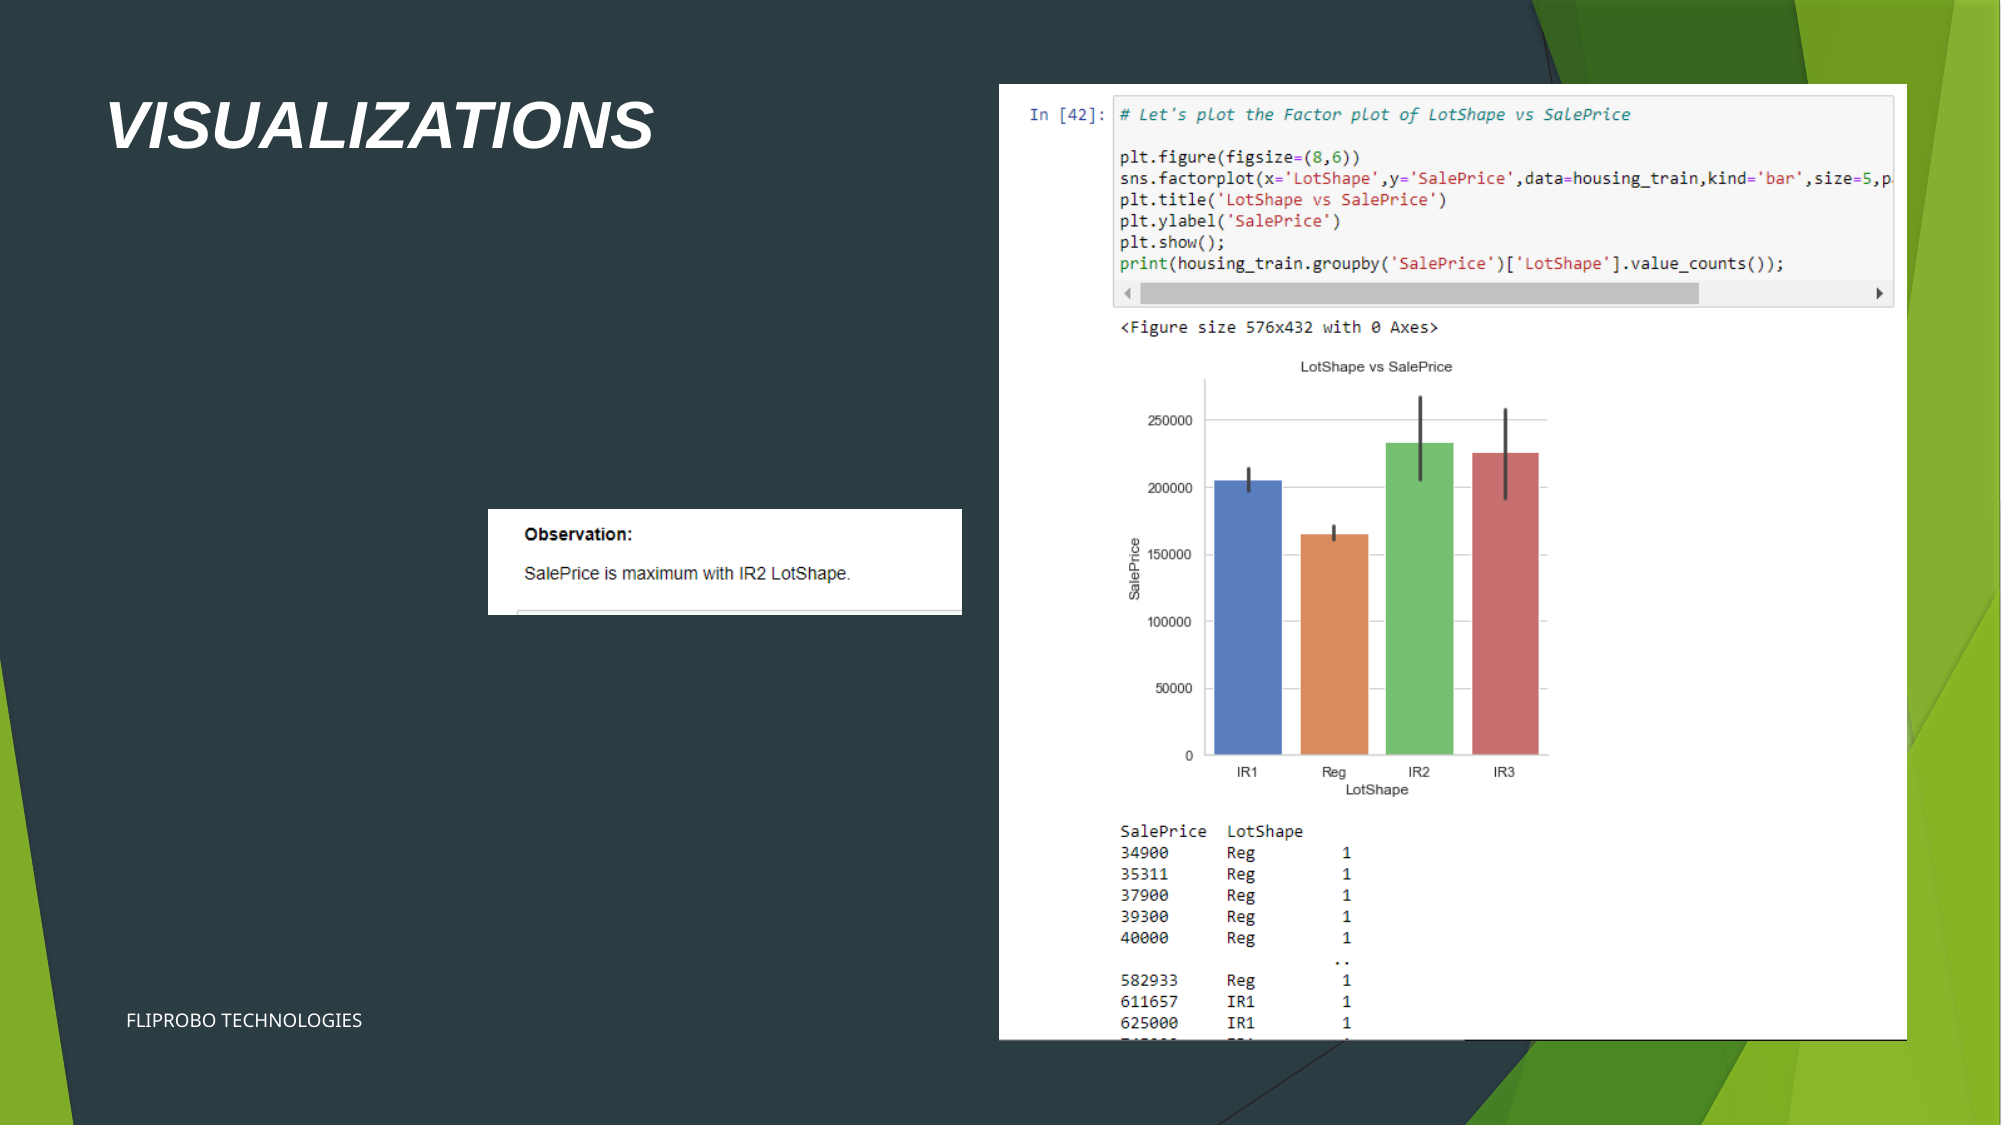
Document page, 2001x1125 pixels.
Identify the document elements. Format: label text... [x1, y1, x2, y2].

picture [488, 509, 962, 616]
picture [999, 83, 1907, 1042]
footer FLIPROBO TECHNOLOGIES [111, 991, 1002, 1051]
text_box VISUALIZATIONS [89, 74, 1673, 170]
